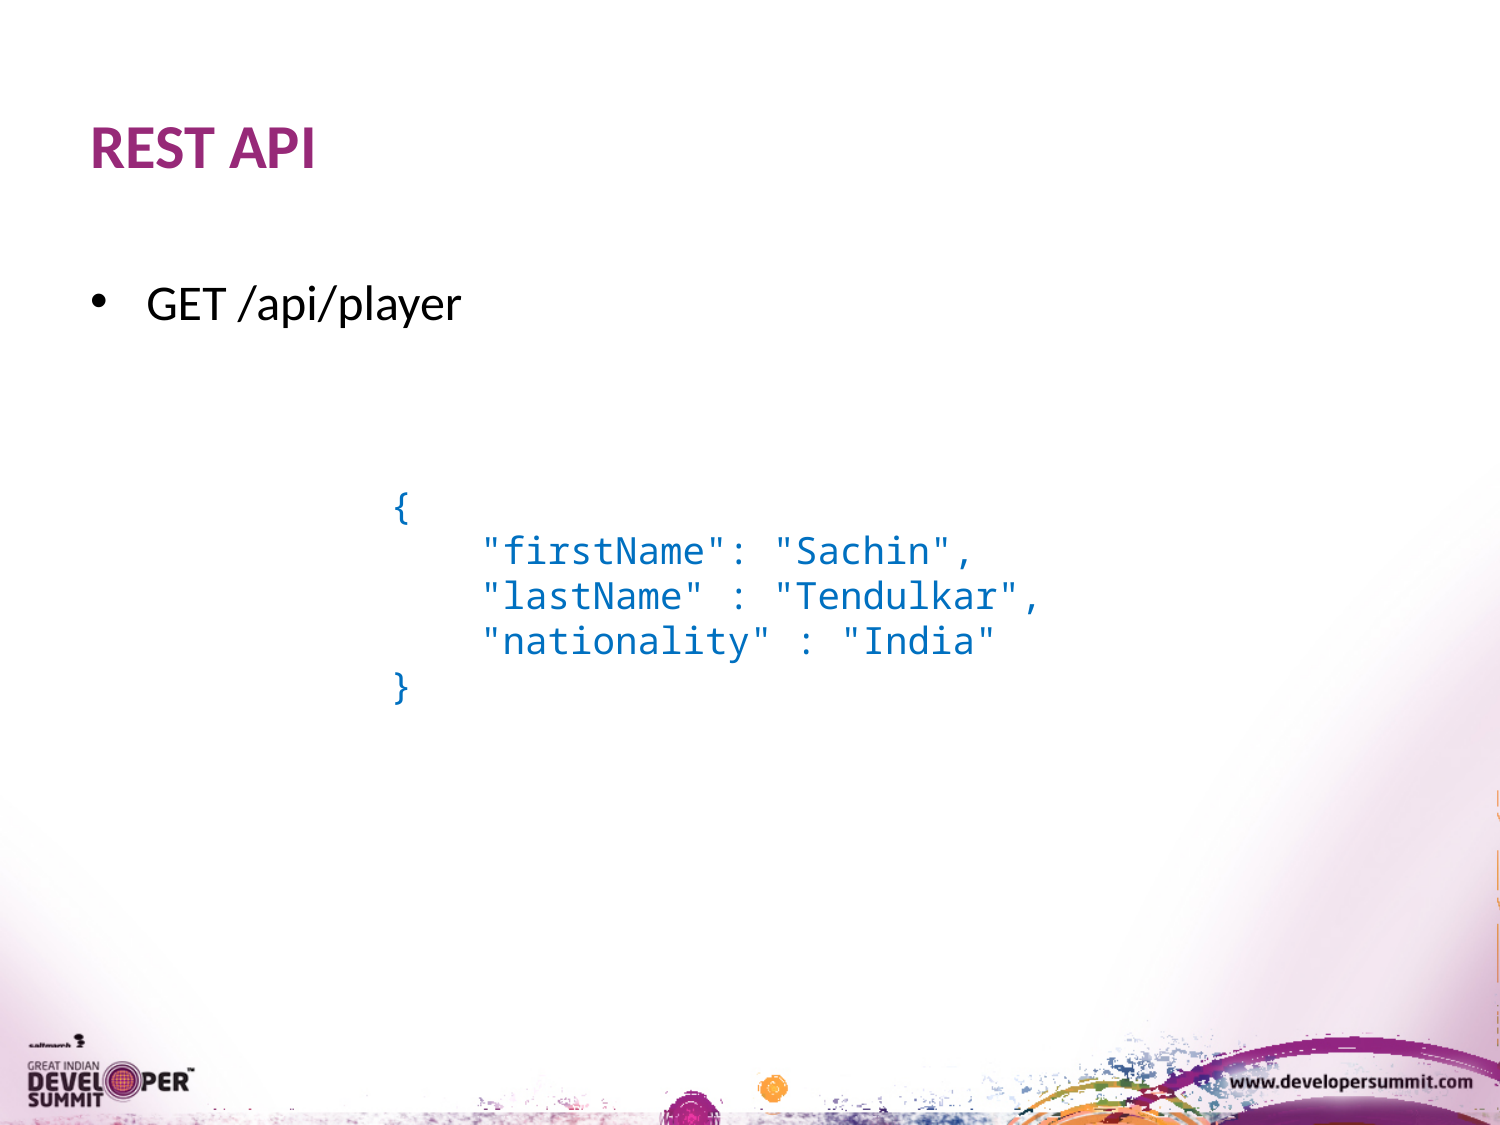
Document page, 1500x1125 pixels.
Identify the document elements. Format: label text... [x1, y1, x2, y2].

picture [0, 0, 1500, 1125]
title REST API [75, 91, 1425, 189]
list GET /api/player [75, 262, 1425, 1005]
text_box { "firstName": "Sachin", "lastName" : "Tendulkar", "nationality" : "India" } [375, 474, 1058, 715]
